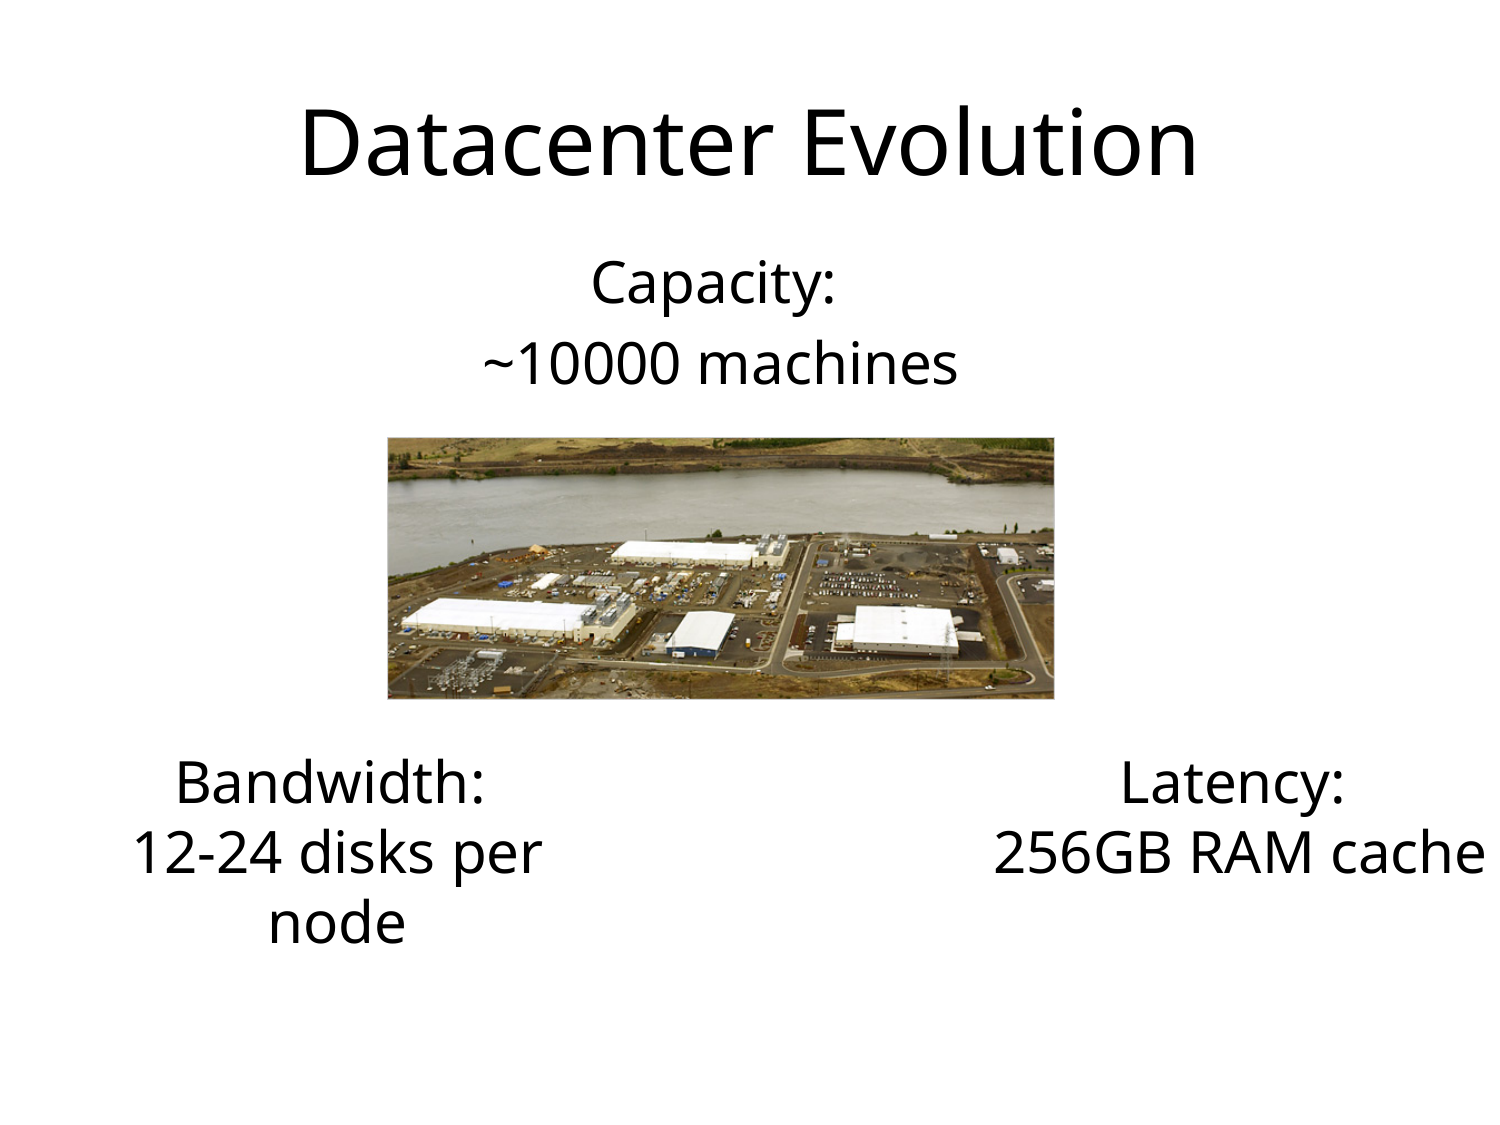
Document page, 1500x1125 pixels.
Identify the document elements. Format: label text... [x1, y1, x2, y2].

title Datacenter Evolution [75, 45, 1425, 233]
text_box Latency: 256GB RAM cache [978, 737, 1500, 893]
text_box Bandwidth: 12-24 disks per node [74, 737, 600, 963]
picture [387, 437, 1056, 701]
list Capacity: ~10000 machines [358, 237, 1084, 388]
